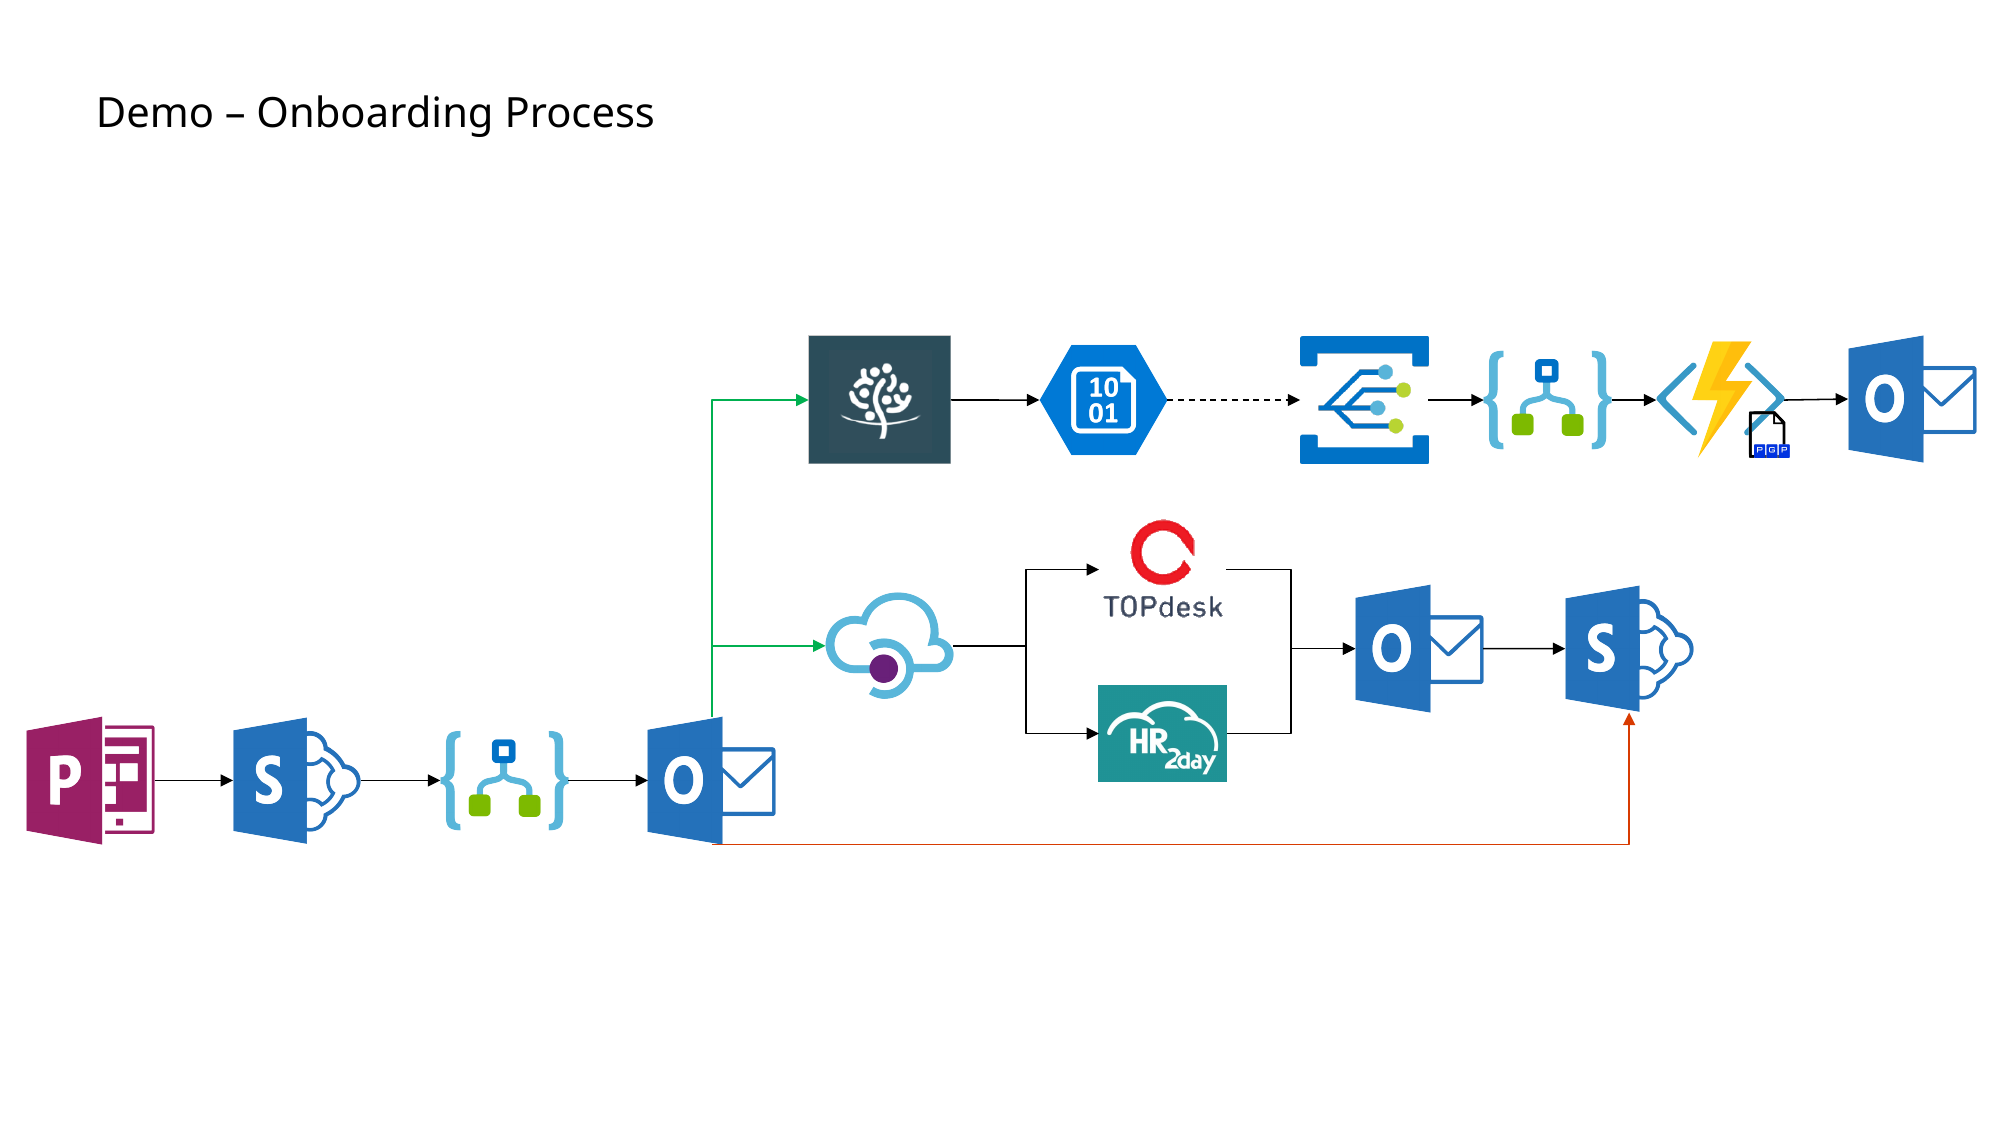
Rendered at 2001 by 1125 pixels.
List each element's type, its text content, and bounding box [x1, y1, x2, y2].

picture [1098, 515, 1104, 624]
picture [1483, 335, 1612, 465]
picture [1299, 335, 1429, 465]
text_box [1655, 335, 1790, 465]
picture [808, 335, 951, 465]
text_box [953, 646, 1100, 734]
picture [825, 581, 953, 711]
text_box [953, 569, 1100, 646]
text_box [1104, 319, 1237, 1125]
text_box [601, 509, 919, 607]
picture [439, 716, 569, 845]
picture [1564, 584, 1694, 713]
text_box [733, 624, 805, 739]
title Demo – Onboarding Process [95, 75, 1000, 137]
picture [232, 716, 362, 845]
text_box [1226, 648, 1356, 734]
picture [1847, 334, 1977, 464]
picture [1098, 685, 1104, 782]
picture [647, 716, 777, 845]
picture [1039, 335, 1104, 465]
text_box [1226, 569, 1356, 648]
picture [26, 716, 155, 845]
picture [1356, 584, 1484, 713]
